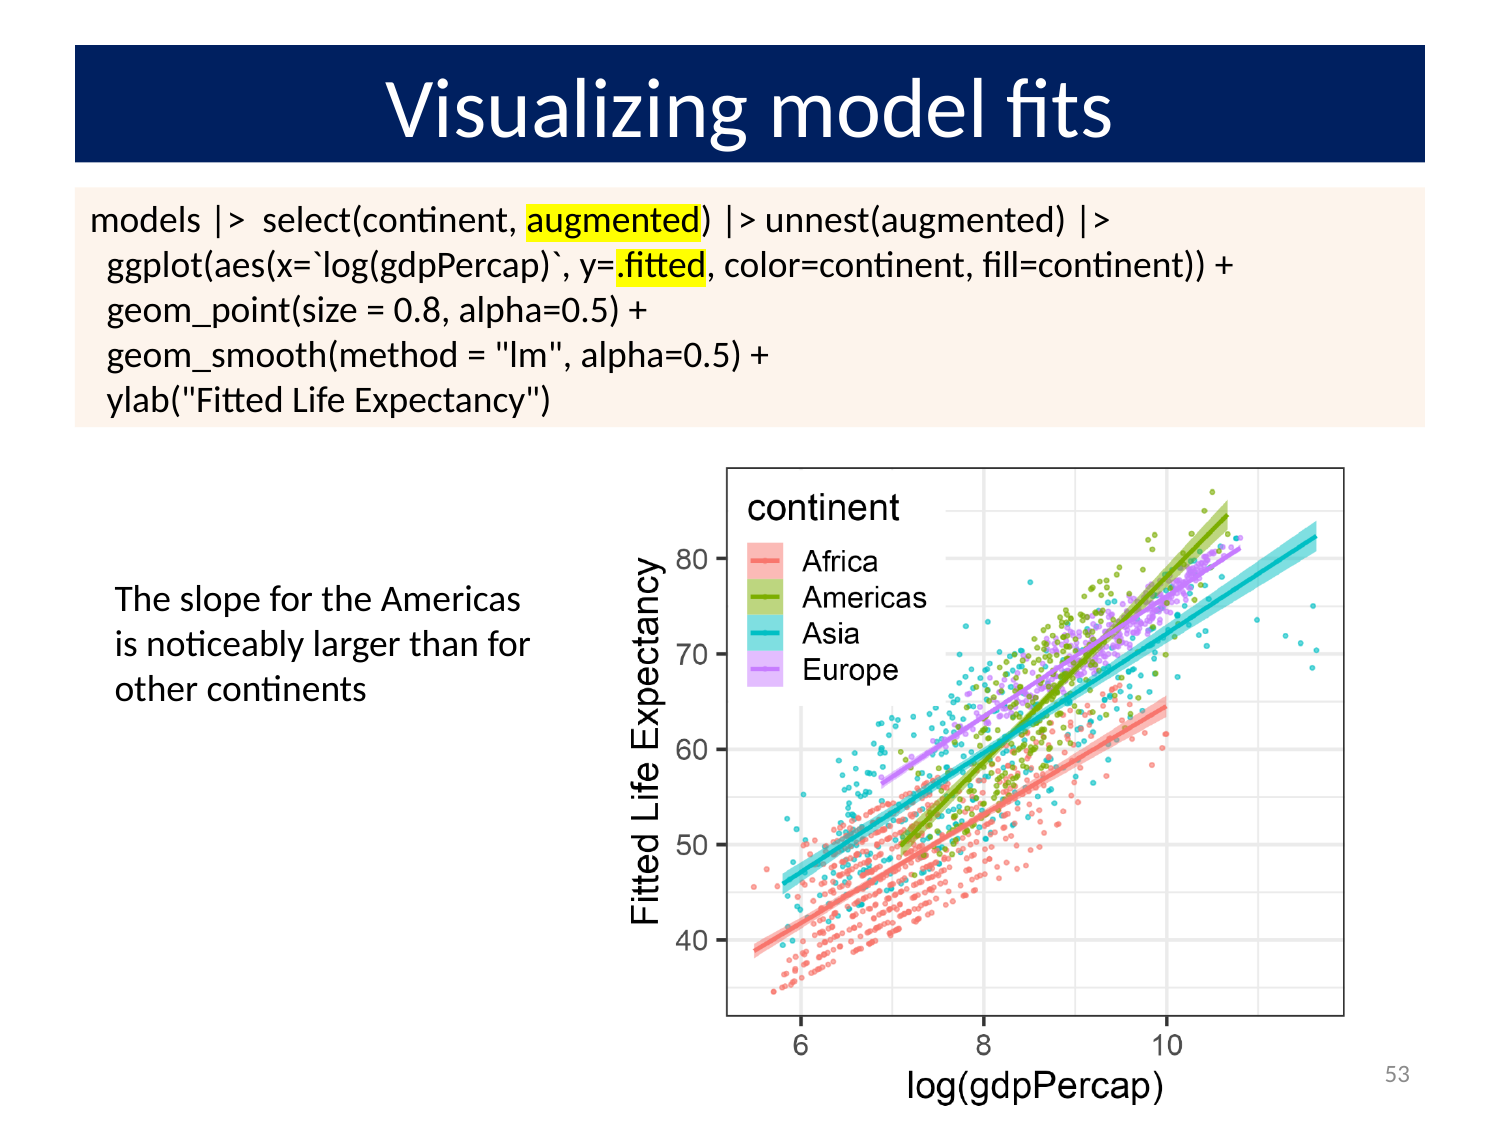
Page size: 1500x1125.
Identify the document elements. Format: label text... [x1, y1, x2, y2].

slide_number 53 [1366, 1042, 1425, 1103]
text_box models |> select(continent, augmented) |> unnest(augmented) |> ggplot(aes(x=`log(gdpPercap)`, y=.fitted, color=continent, fill=continent)) + geom_point(size = 0.8, alpha=0.5) + geom_smooth(method = "lm", alpha=0.5) + ylab("Fitted Life Expectancy") [74, 187, 1425, 428]
picture [612, 448, 1363, 1125]
title Visualizing model fits [75, 45, 1425, 163]
text_box The slope for the Americas is noticeably larger than for other continents [99, 566, 563, 716]
